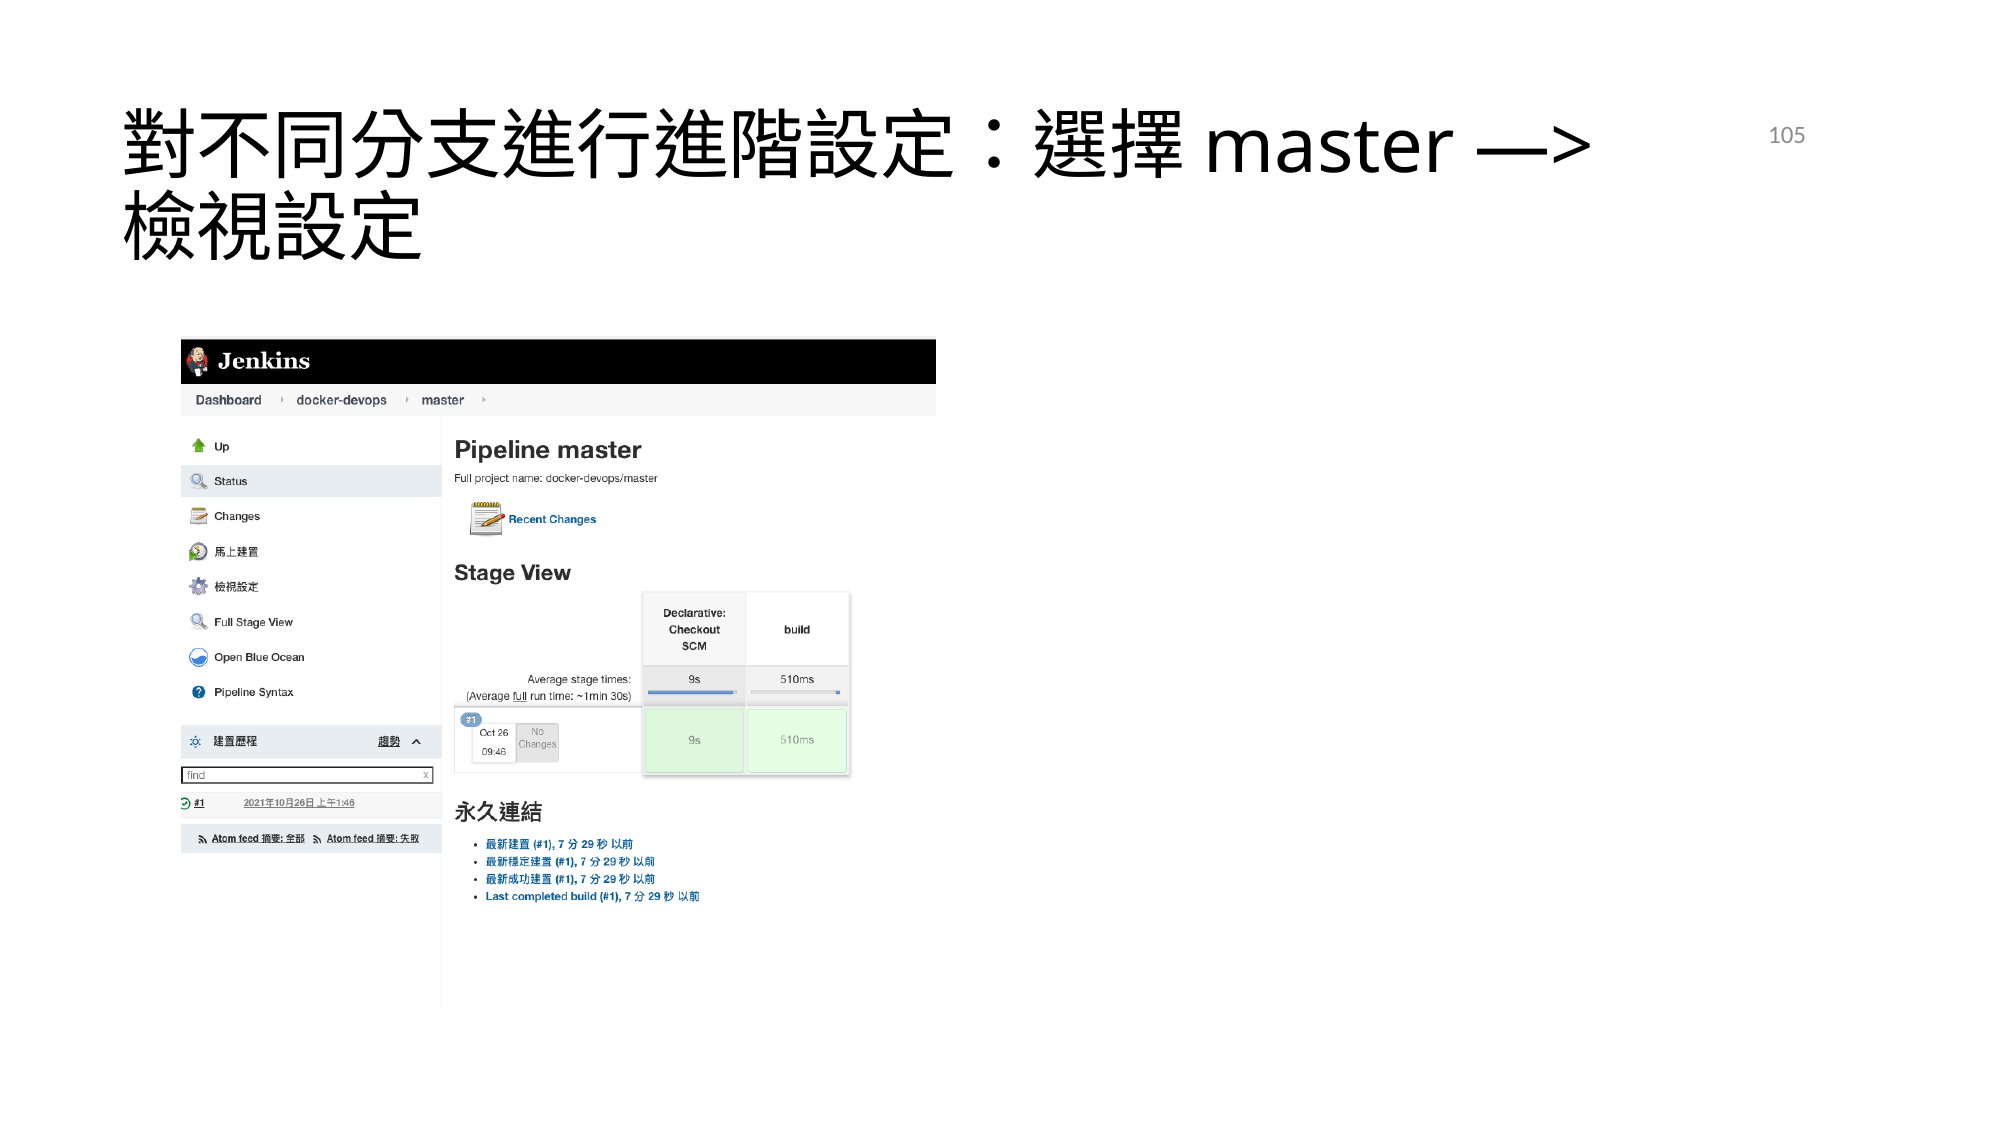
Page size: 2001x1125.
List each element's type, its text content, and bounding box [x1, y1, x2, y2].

slide_number 105 [1712, 92, 1822, 175]
title 對不同分支進行進階設定：選擇master —> 檢視設定 [106, 74, 1649, 304]
picture [180, 336, 936, 1010]
